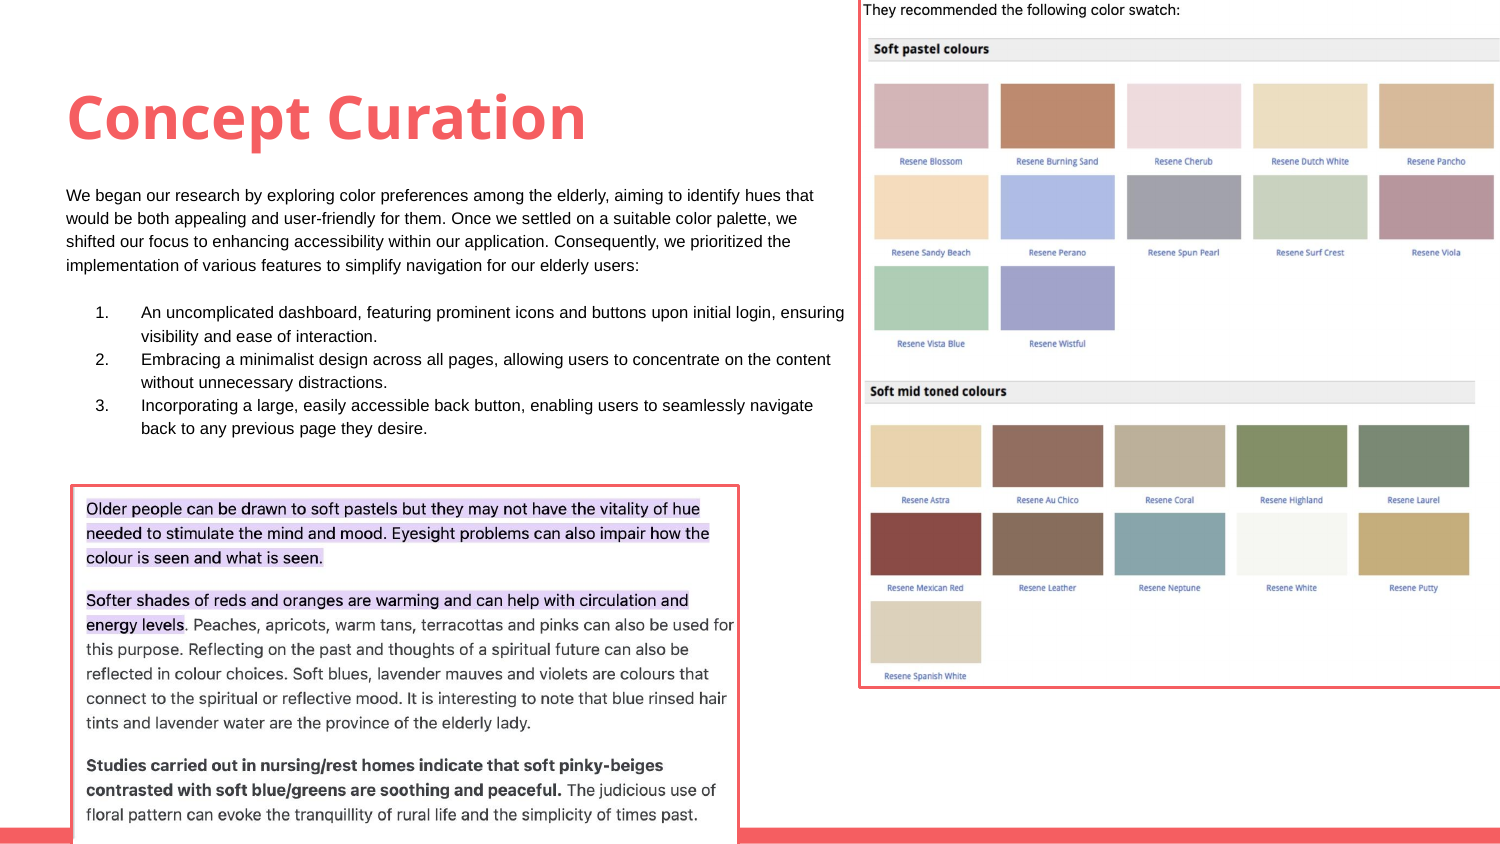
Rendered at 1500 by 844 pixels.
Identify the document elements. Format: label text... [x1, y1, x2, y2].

title Concept Curation [51, 64, 855, 166]
picture [73, 486, 738, 844]
picture [860, 0, 1500, 686]
list We began our research by exploring color preferences among the elderly, aiming to identify hues that would be both appealing and user-friendly for them. Once we settled on a suitable color palette, we shifted our focus to enhancing accessibility within our application. Consequently, we prioritized the implementation of various features to simplify navigation for our elderly users: An uncomplicated dashboard, featuring prominent icons and buttons upon initial login, ensuring visibility and ease of interaction. Embracing a minimalist design across all pages, allowing users to concentrate on the content without unnecessary distractions. Incorporating a large, easily accessible back button, enabling users to seamlessly navigate back to any previous page they desire. [51, 166, 855, 479]
